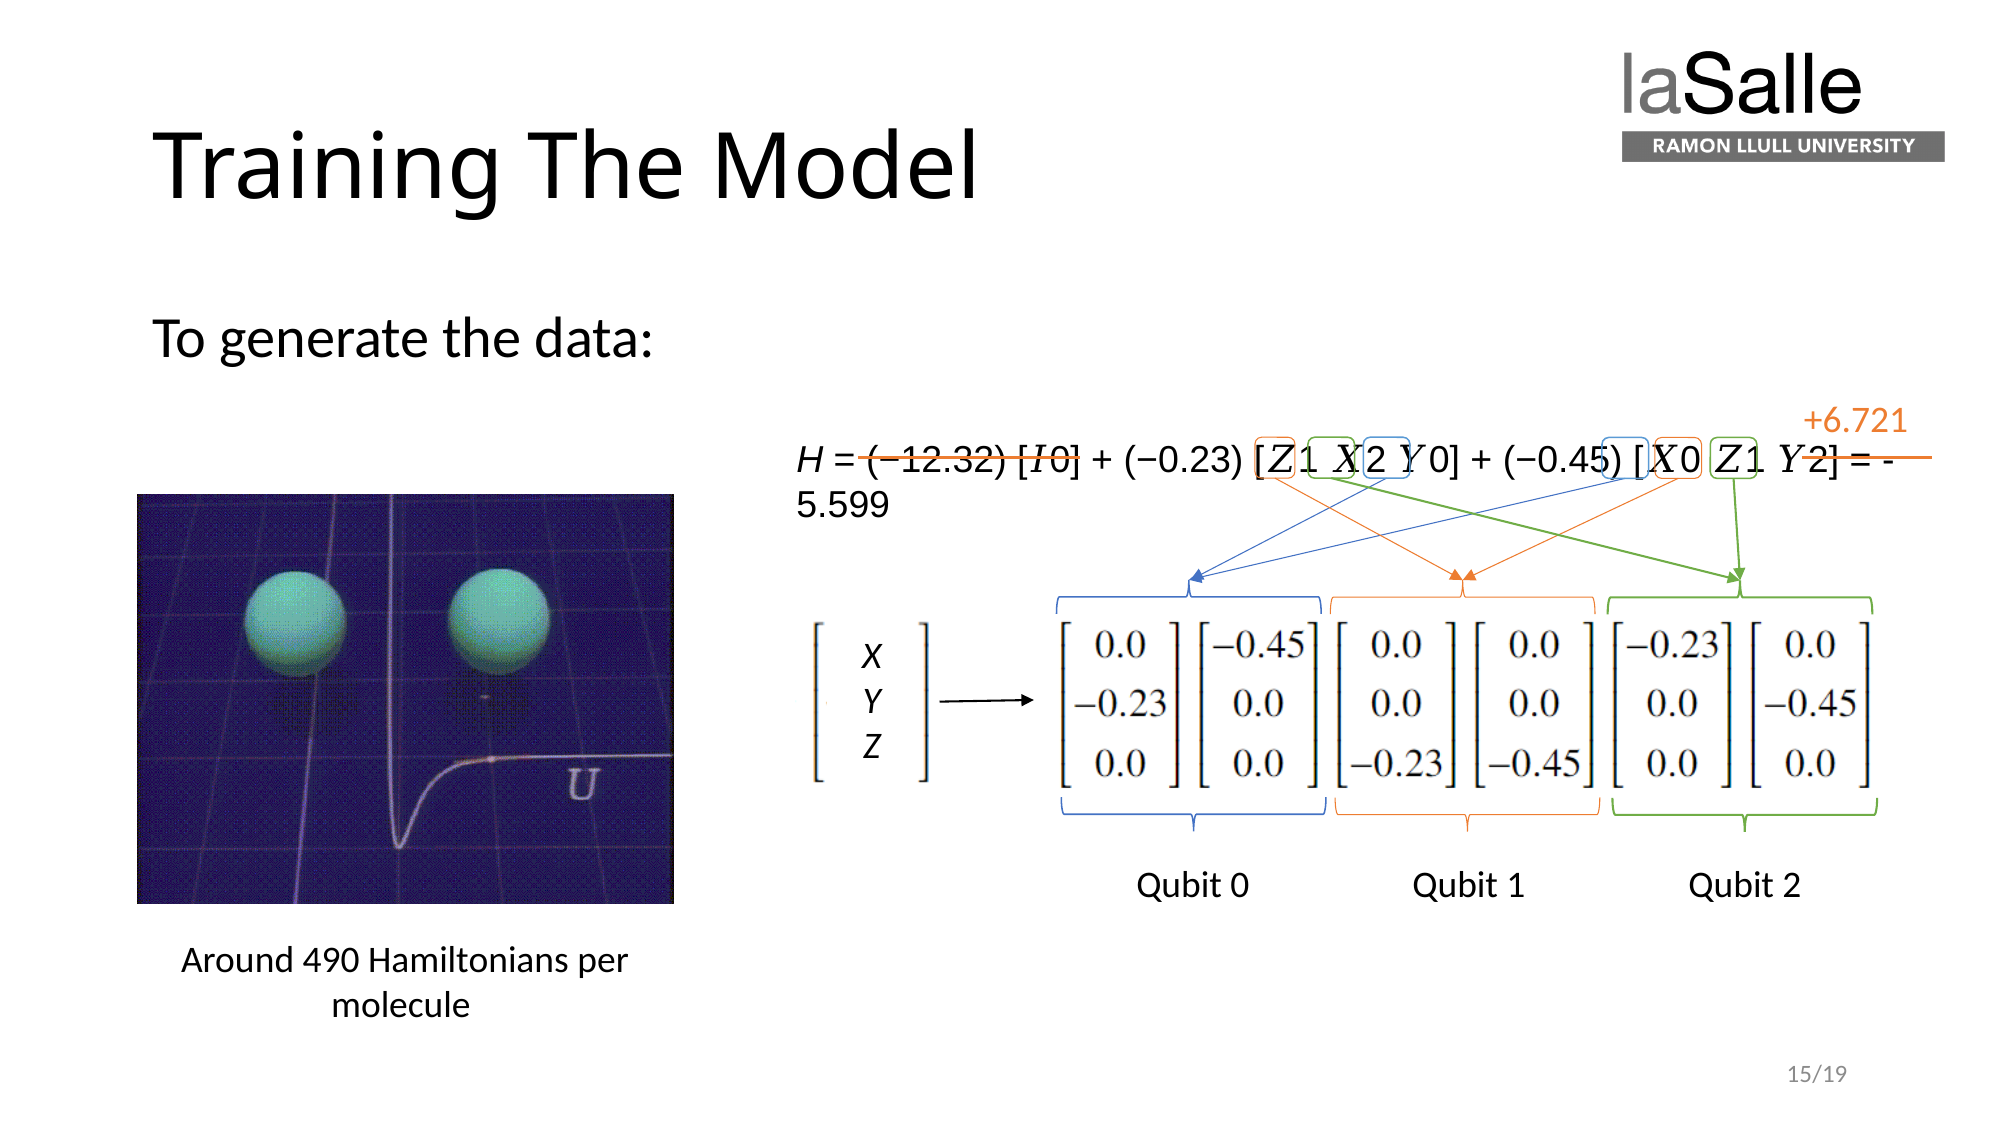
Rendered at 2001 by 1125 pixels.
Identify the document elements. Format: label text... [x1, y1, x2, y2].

text_box [1710, 437, 1757, 479]
text_box [1611, 805, 1878, 832]
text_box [1274, 478, 1331, 581]
picture [1038, 600, 1894, 805]
title Training The Model [137, 59, 1863, 278]
text_box +6.721 [1789, 387, 1961, 448]
picture [1622, 51, 1945, 162]
text_box [1331, 581, 1595, 600]
slide_number 15/19 [1412, 1042, 1863, 1103]
picture [137, 494, 674, 904]
text_box [1601, 437, 1649, 478]
text_box [1363, 437, 1410, 478]
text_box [1188, 478, 1274, 580]
text_box Qubit 2 [1631, 852, 1858, 912]
text_box Qubit 1 [1355, 852, 1582, 912]
text_box Qubit 0 [1080, 852, 1306, 912]
text_box [1654, 437, 1702, 478]
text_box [1331, 478, 1733, 581]
picture [795, 605, 940, 798]
text_box [1057, 580, 1321, 600]
text_box [1607, 580, 1873, 600]
text_box H = (−12.32) [𝐼0] + (−0.23) [𝑍1 𝑋2 𝑌0] + (−0.45) [𝑋0 𝑍1 𝑌2] = -5.599 [781, 427, 1969, 533]
text_box [1307, 437, 1355, 478]
text_box [1334, 805, 1601, 832]
text_box Around 490 Hamiltonians per molecule [151, 927, 660, 1033]
text_box [1061, 805, 1327, 832]
text_box [1254, 437, 1295, 478]
list To generate the data: [137, 299, 1863, 1014]
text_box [1733, 478, 1740, 581]
